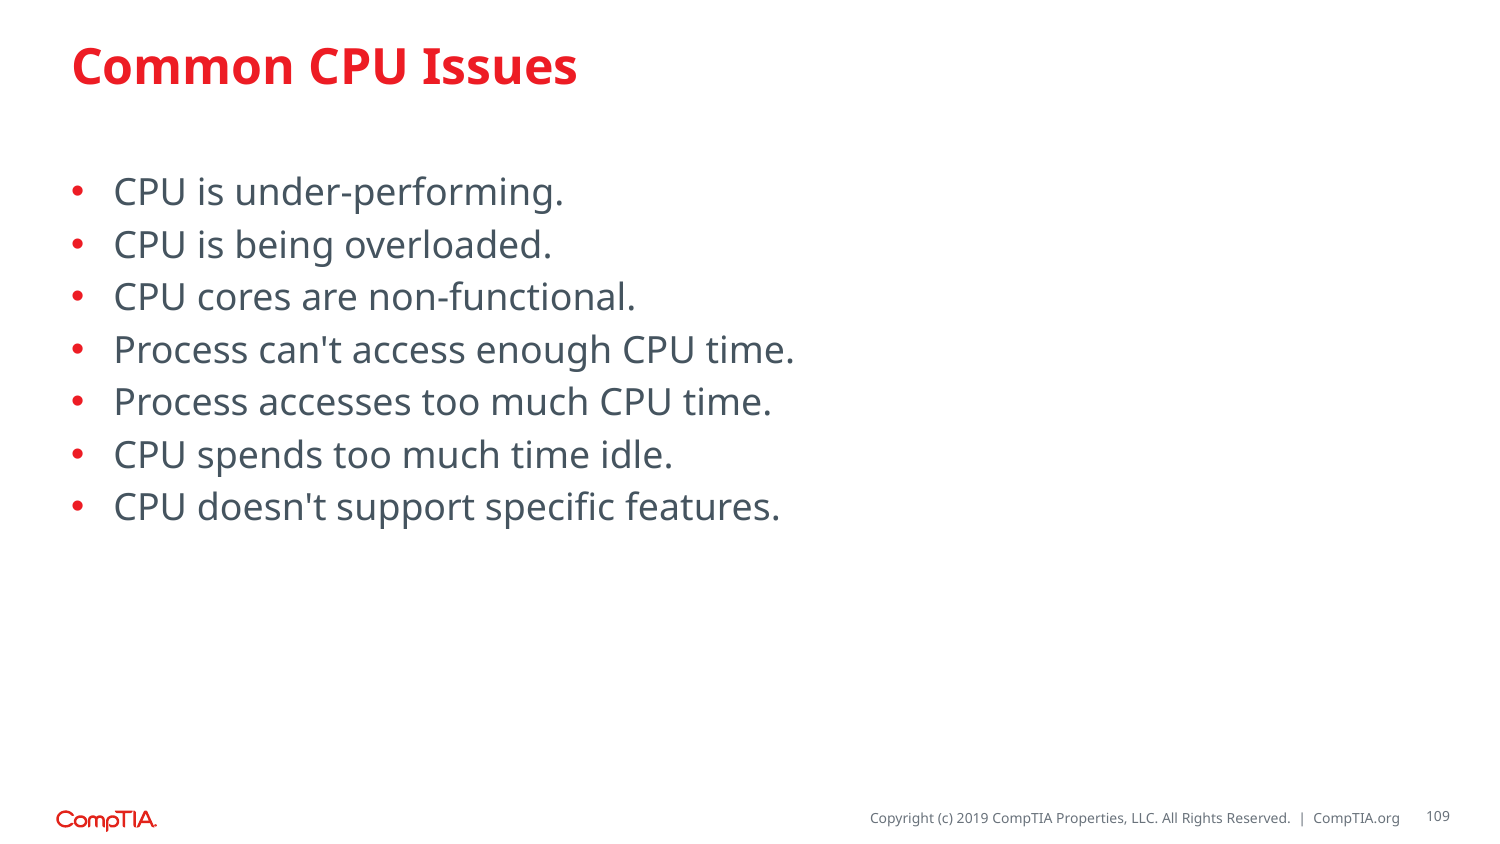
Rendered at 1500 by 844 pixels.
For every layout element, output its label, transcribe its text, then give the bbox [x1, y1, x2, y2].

list CPU is under-performing. CPU is being overloaded. CPU cores are non-functional. Process can't access enough CPU time. Process accesses too much CPU time. CPU spends too much time idle. CPU doesn't support specific features. [56, 160, 1444, 746]
slide_number 109 [1407, 800, 1450, 835]
title Common CPU Issues [56, 12, 1444, 117]
